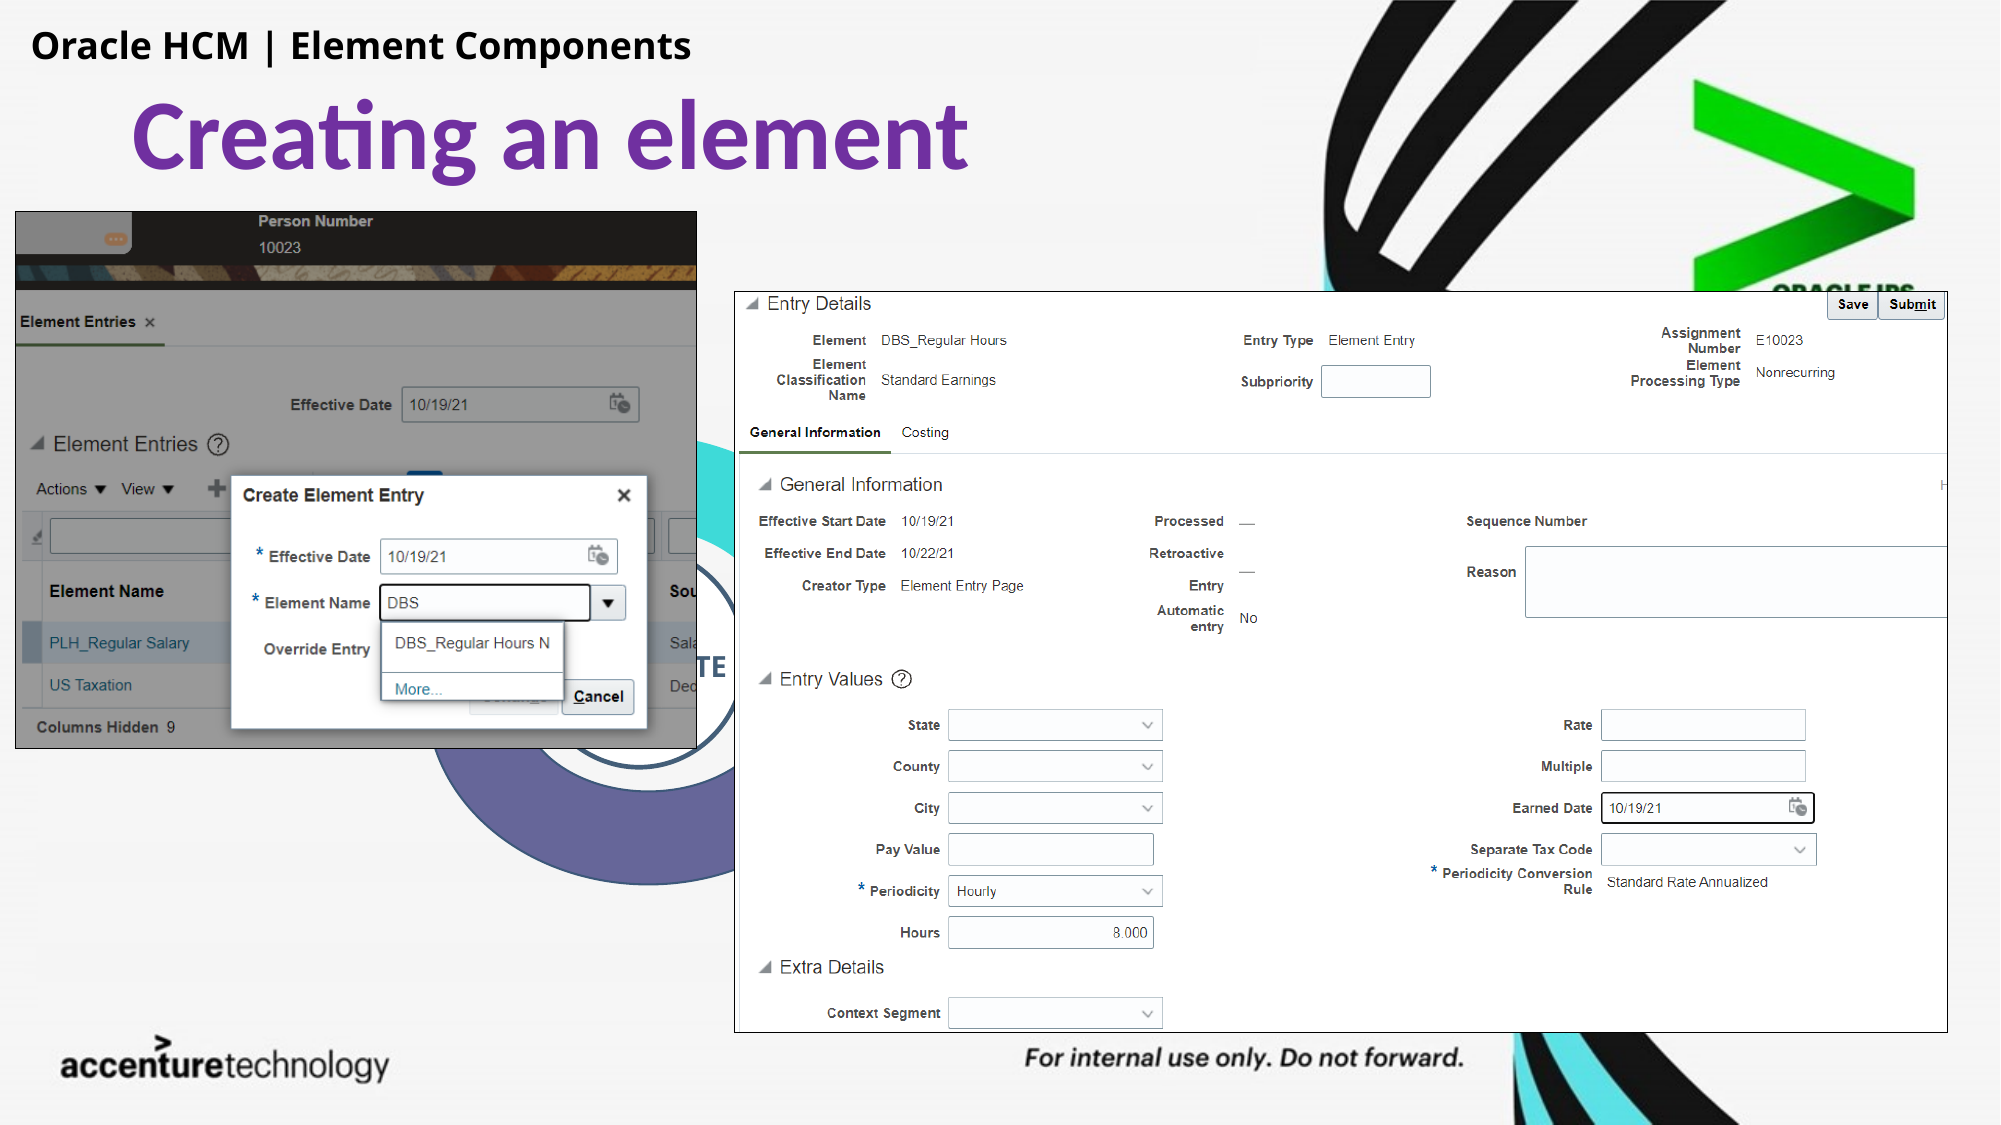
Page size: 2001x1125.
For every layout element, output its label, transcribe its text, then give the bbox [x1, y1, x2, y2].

text_box Oracle HCM | Element Components [15, 14, 1028, 74]
text_box Creating an element [117, 62, 986, 197]
picture [0, 0, 2001, 1125]
